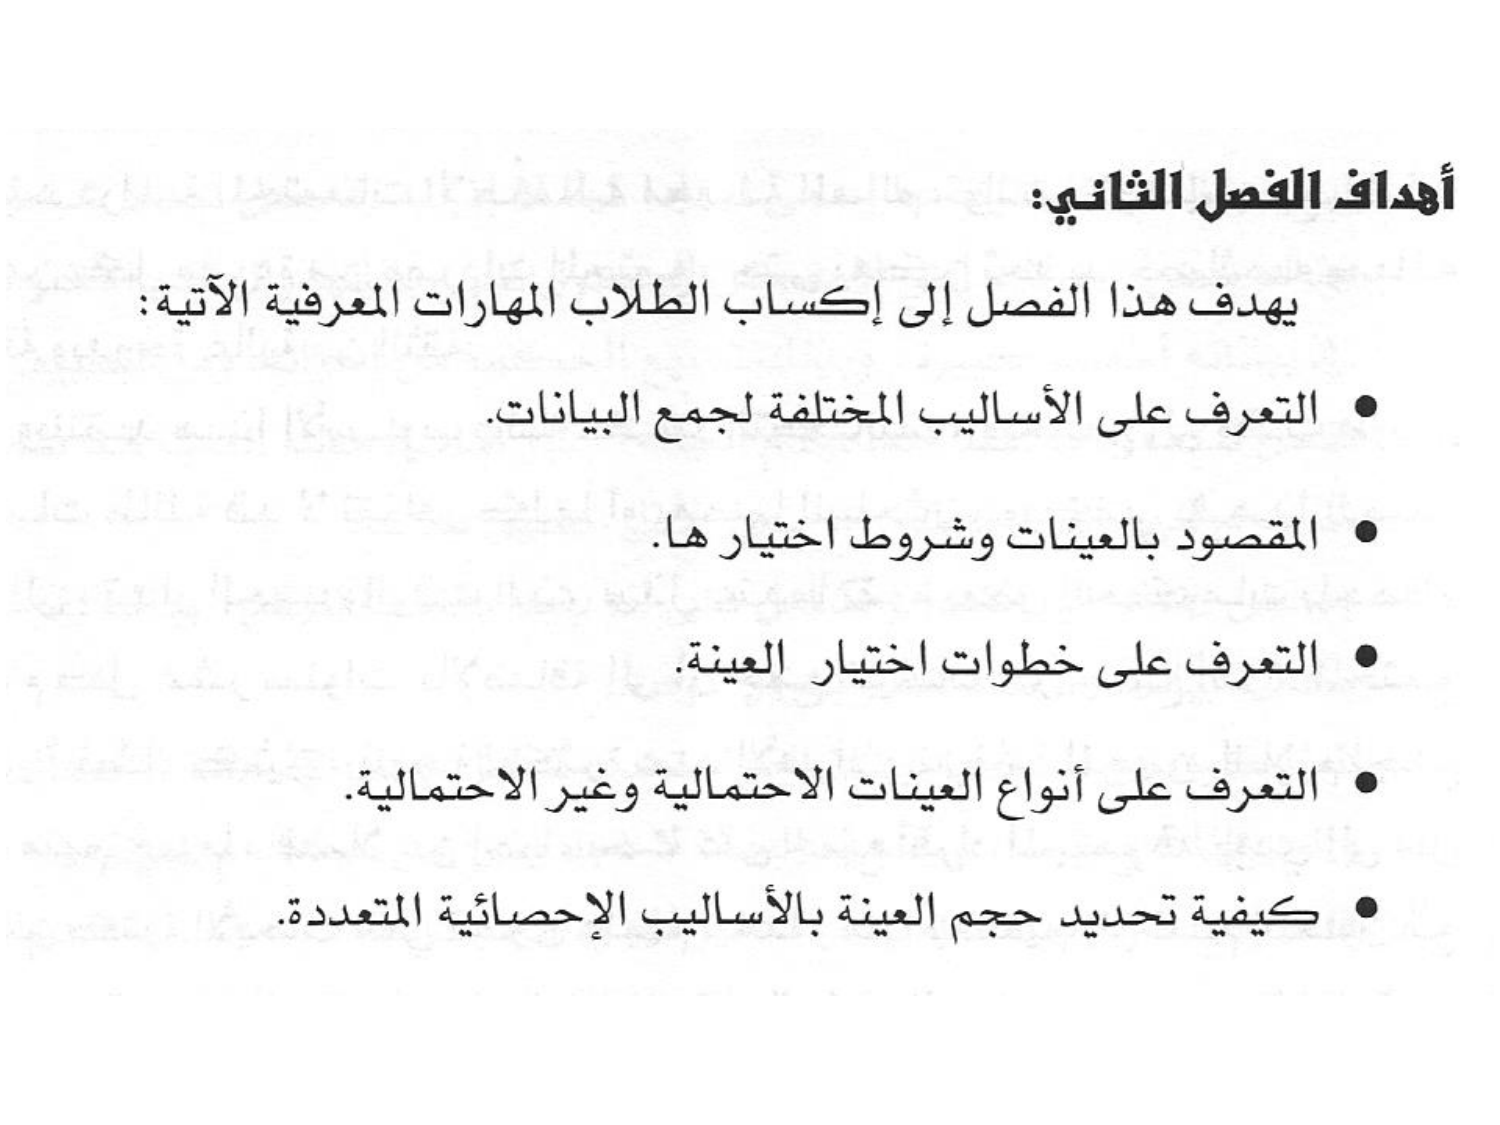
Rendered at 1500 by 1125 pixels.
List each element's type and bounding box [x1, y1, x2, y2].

picture [5, 128, 1494, 997]
